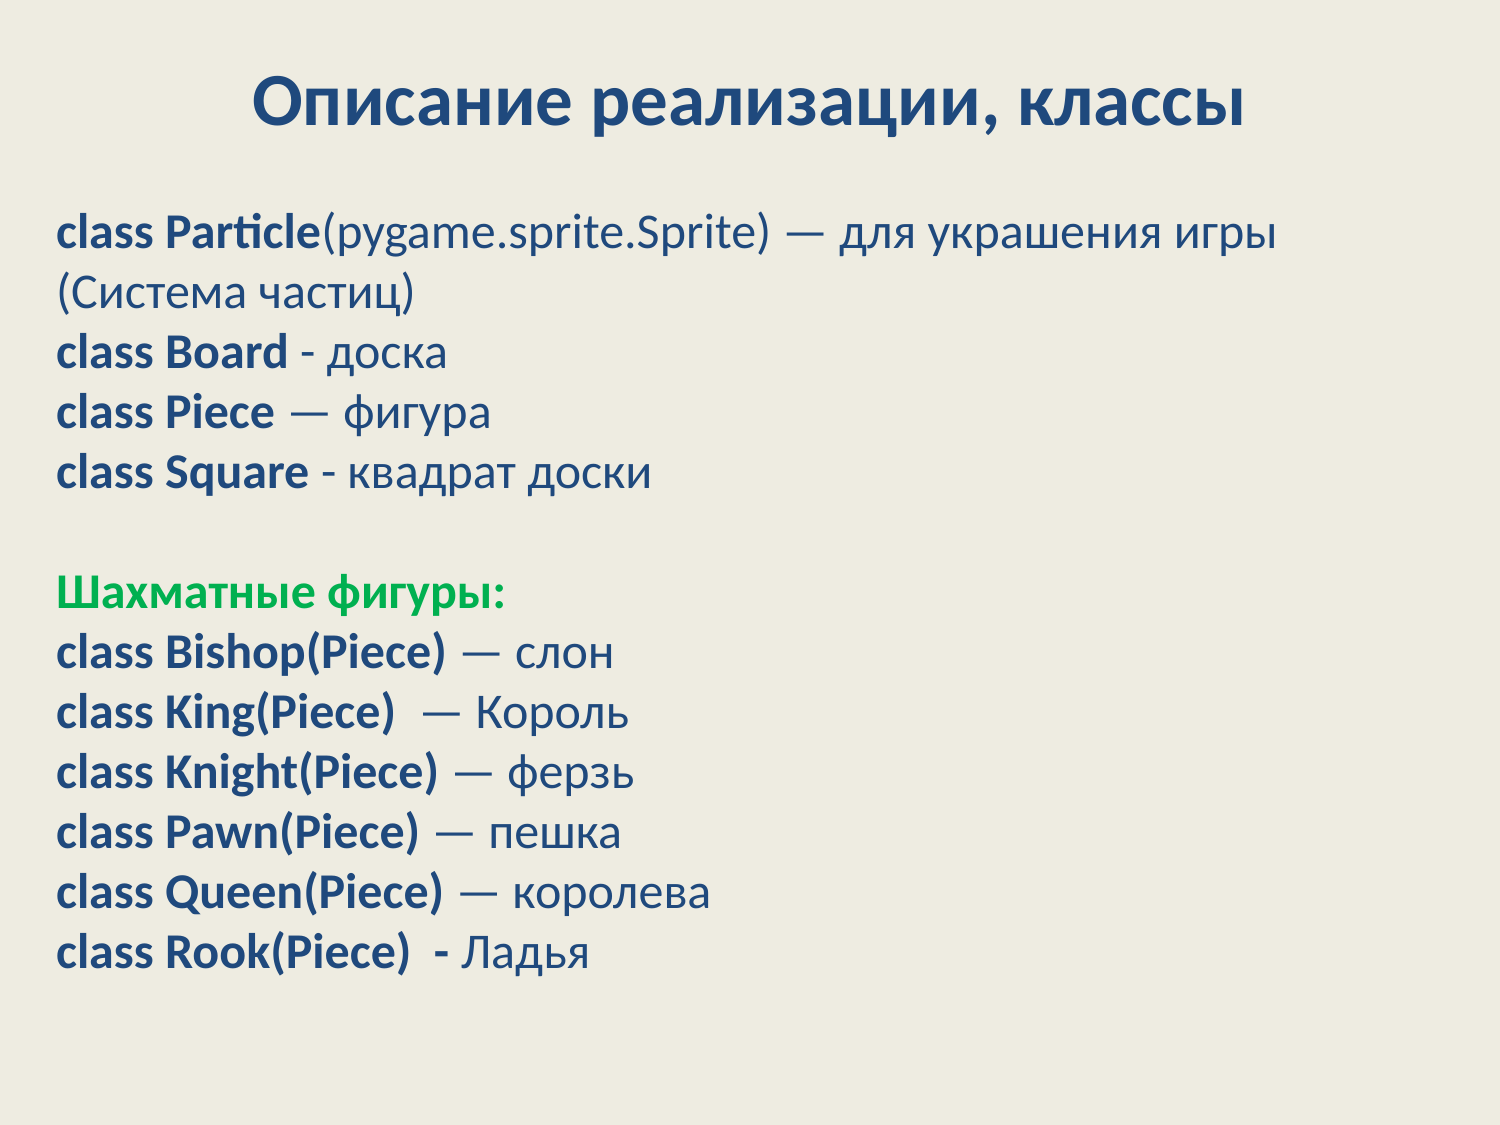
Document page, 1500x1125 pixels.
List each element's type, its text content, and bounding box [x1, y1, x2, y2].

text_box Описание реализации, классы [0, 42, 1500, 148]
text_box class Particle(pygame.sprite.Sprite) — для украшения игры (Система частиц) class Board - доска class Piece — фигура class Square - квадрат доски Шахматные фигуры: class Bishop(Piece) — слон class King(Piece) — Король class Knight(Piece) — ферзь class Pawn(Piece) — пешка class Queen(Piece) — королева class Rook(Piece) - Ладья [41, 191, 1412, 986]
